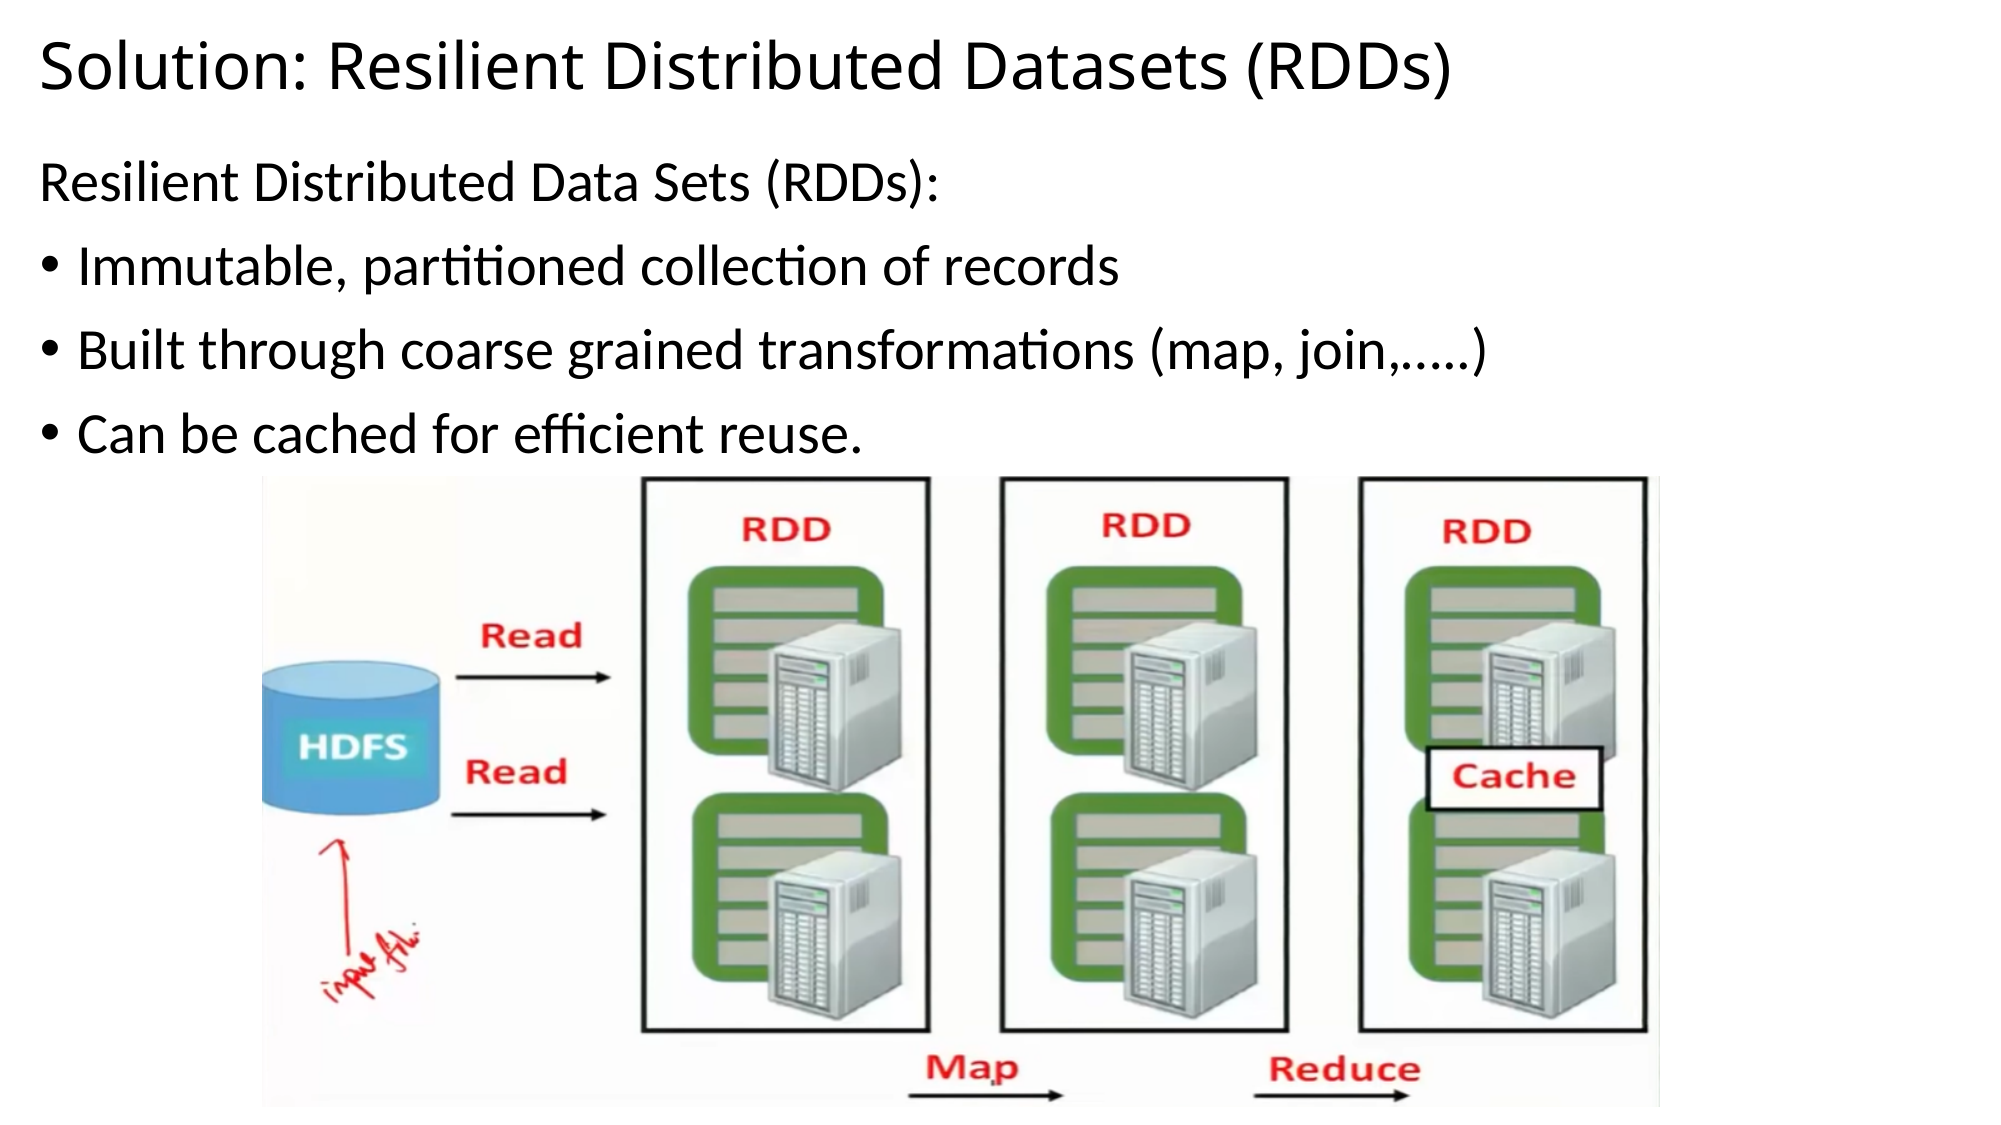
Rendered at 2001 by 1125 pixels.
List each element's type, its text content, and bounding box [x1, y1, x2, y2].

picture [262, 476, 1660, 1107]
list Resilient Distributed Data Sets (RDDs): Immutable, partitioned collection of records Built through coarse grained transformations (map, join,…..) Can be cached for efficient reuse. [24, 144, 1968, 1101]
title Solution: Resilient Distributed Datasets (RDDs) [24, 24, 1949, 112]
